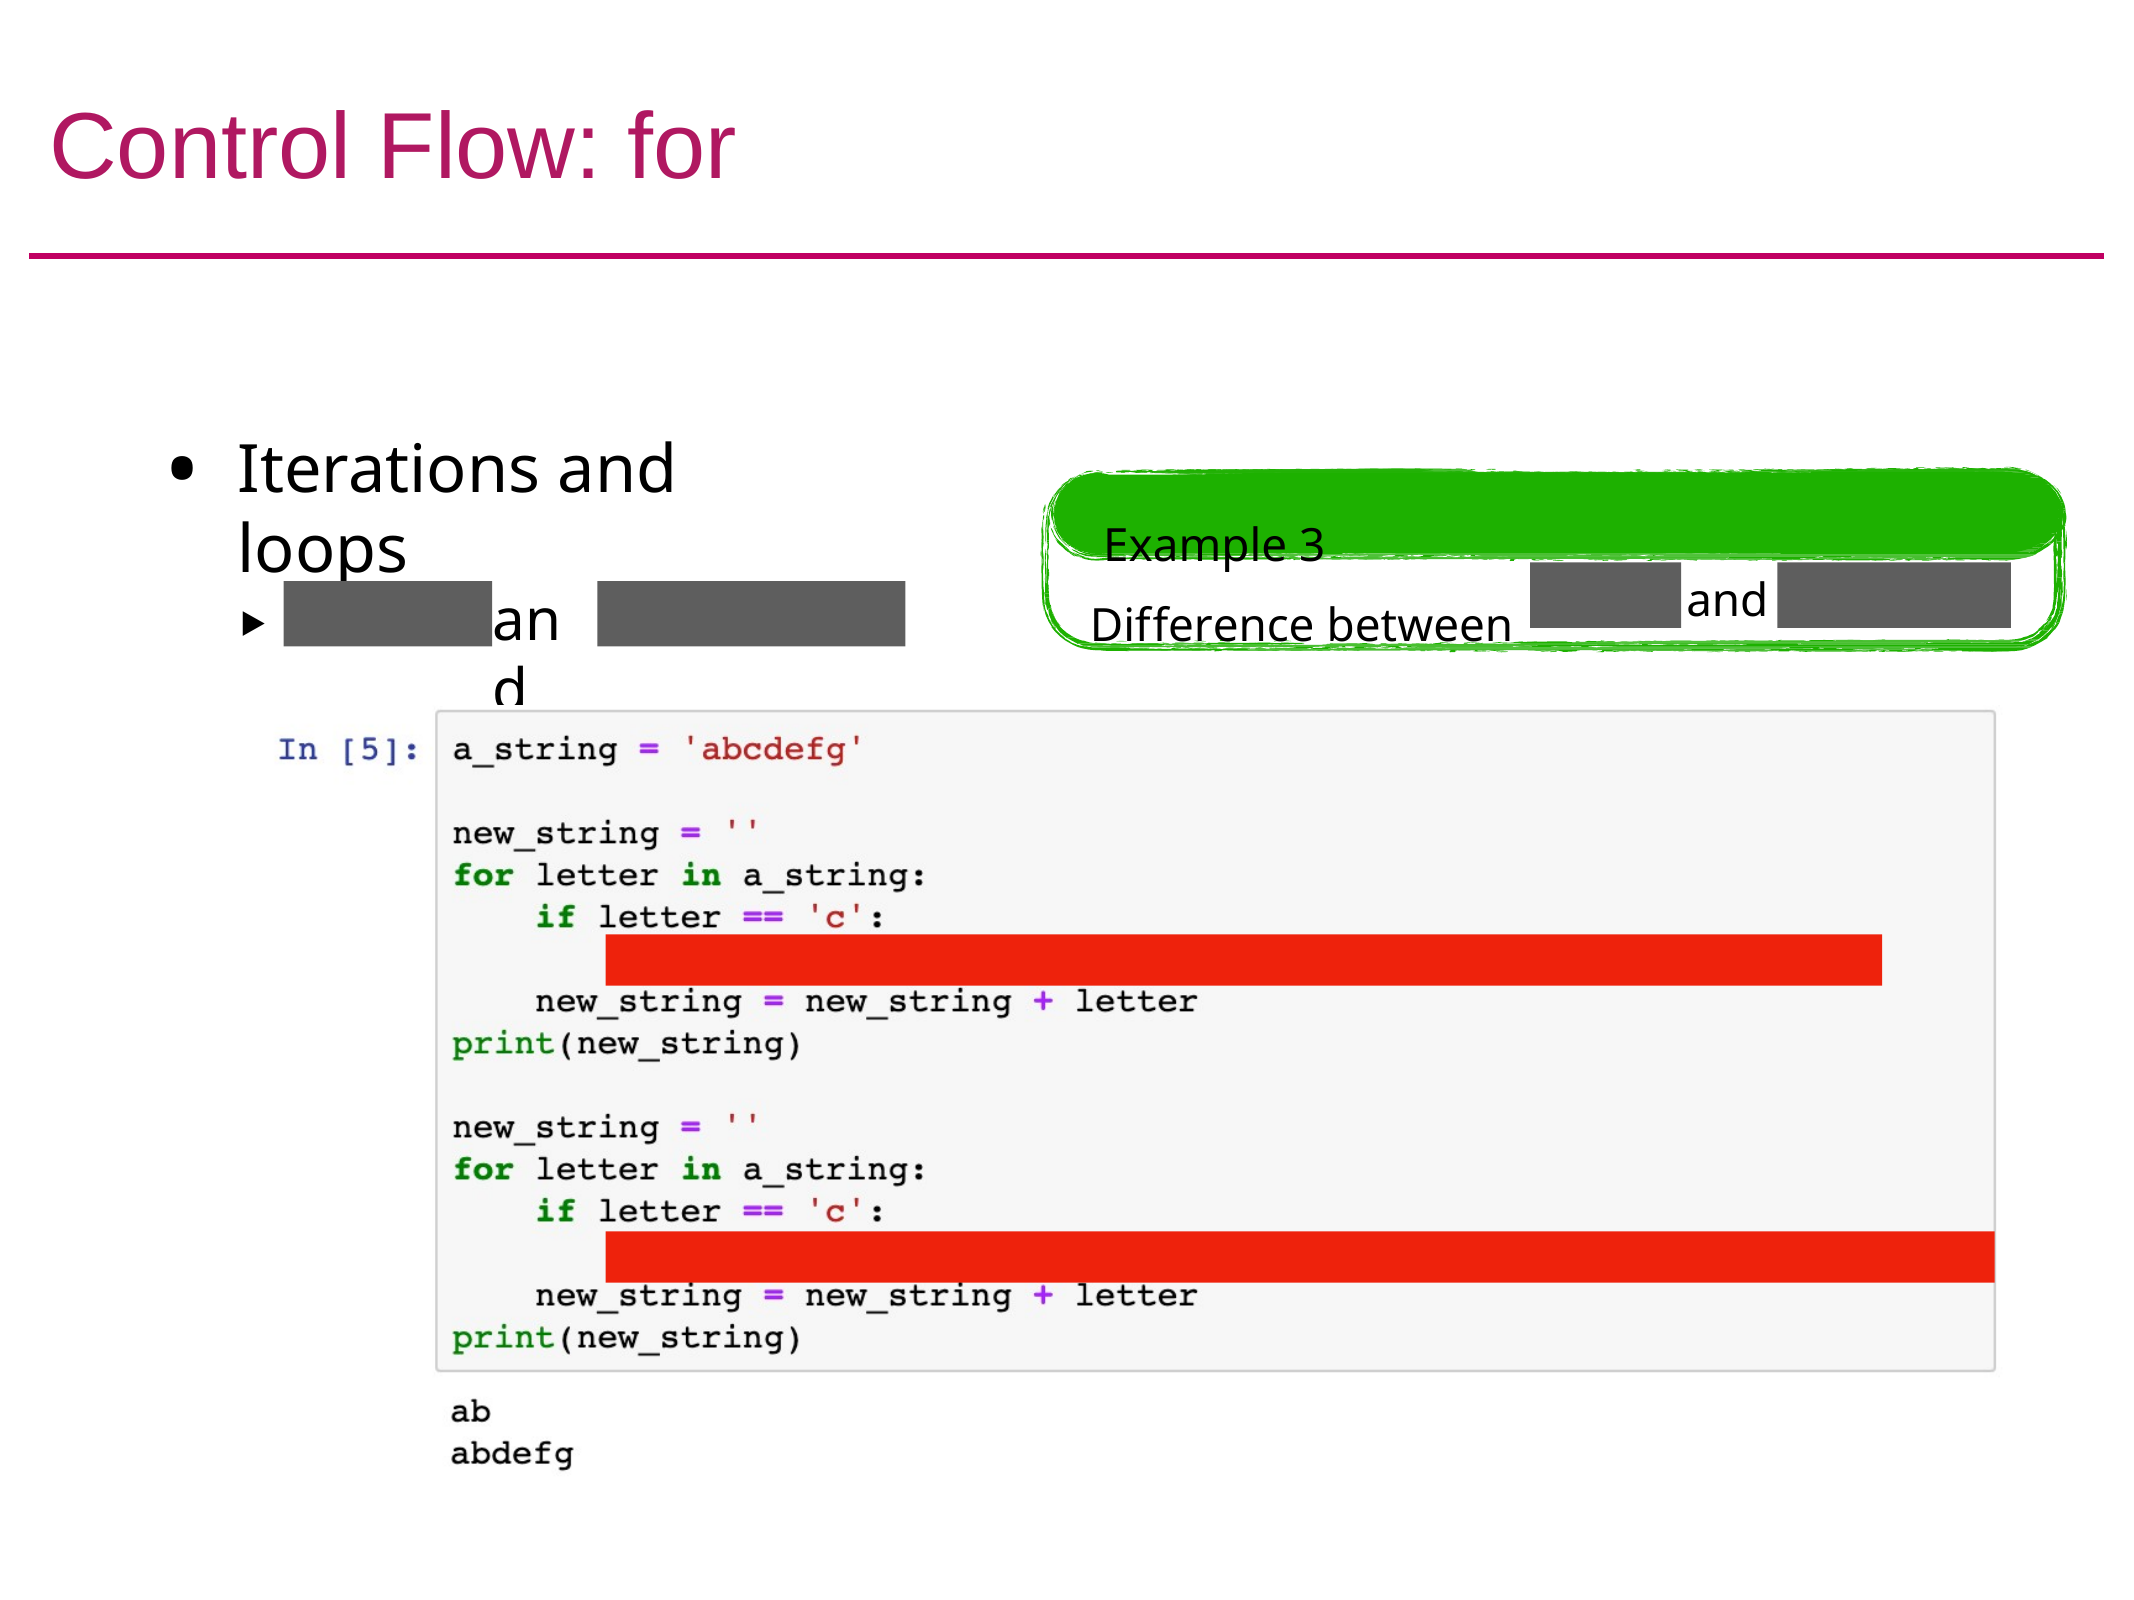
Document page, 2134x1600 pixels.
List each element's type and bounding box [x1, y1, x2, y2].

text_box [1040, 466, 2067, 653]
text_box [162, 426, 2011, 1486]
title [49, 85, 2084, 353]
